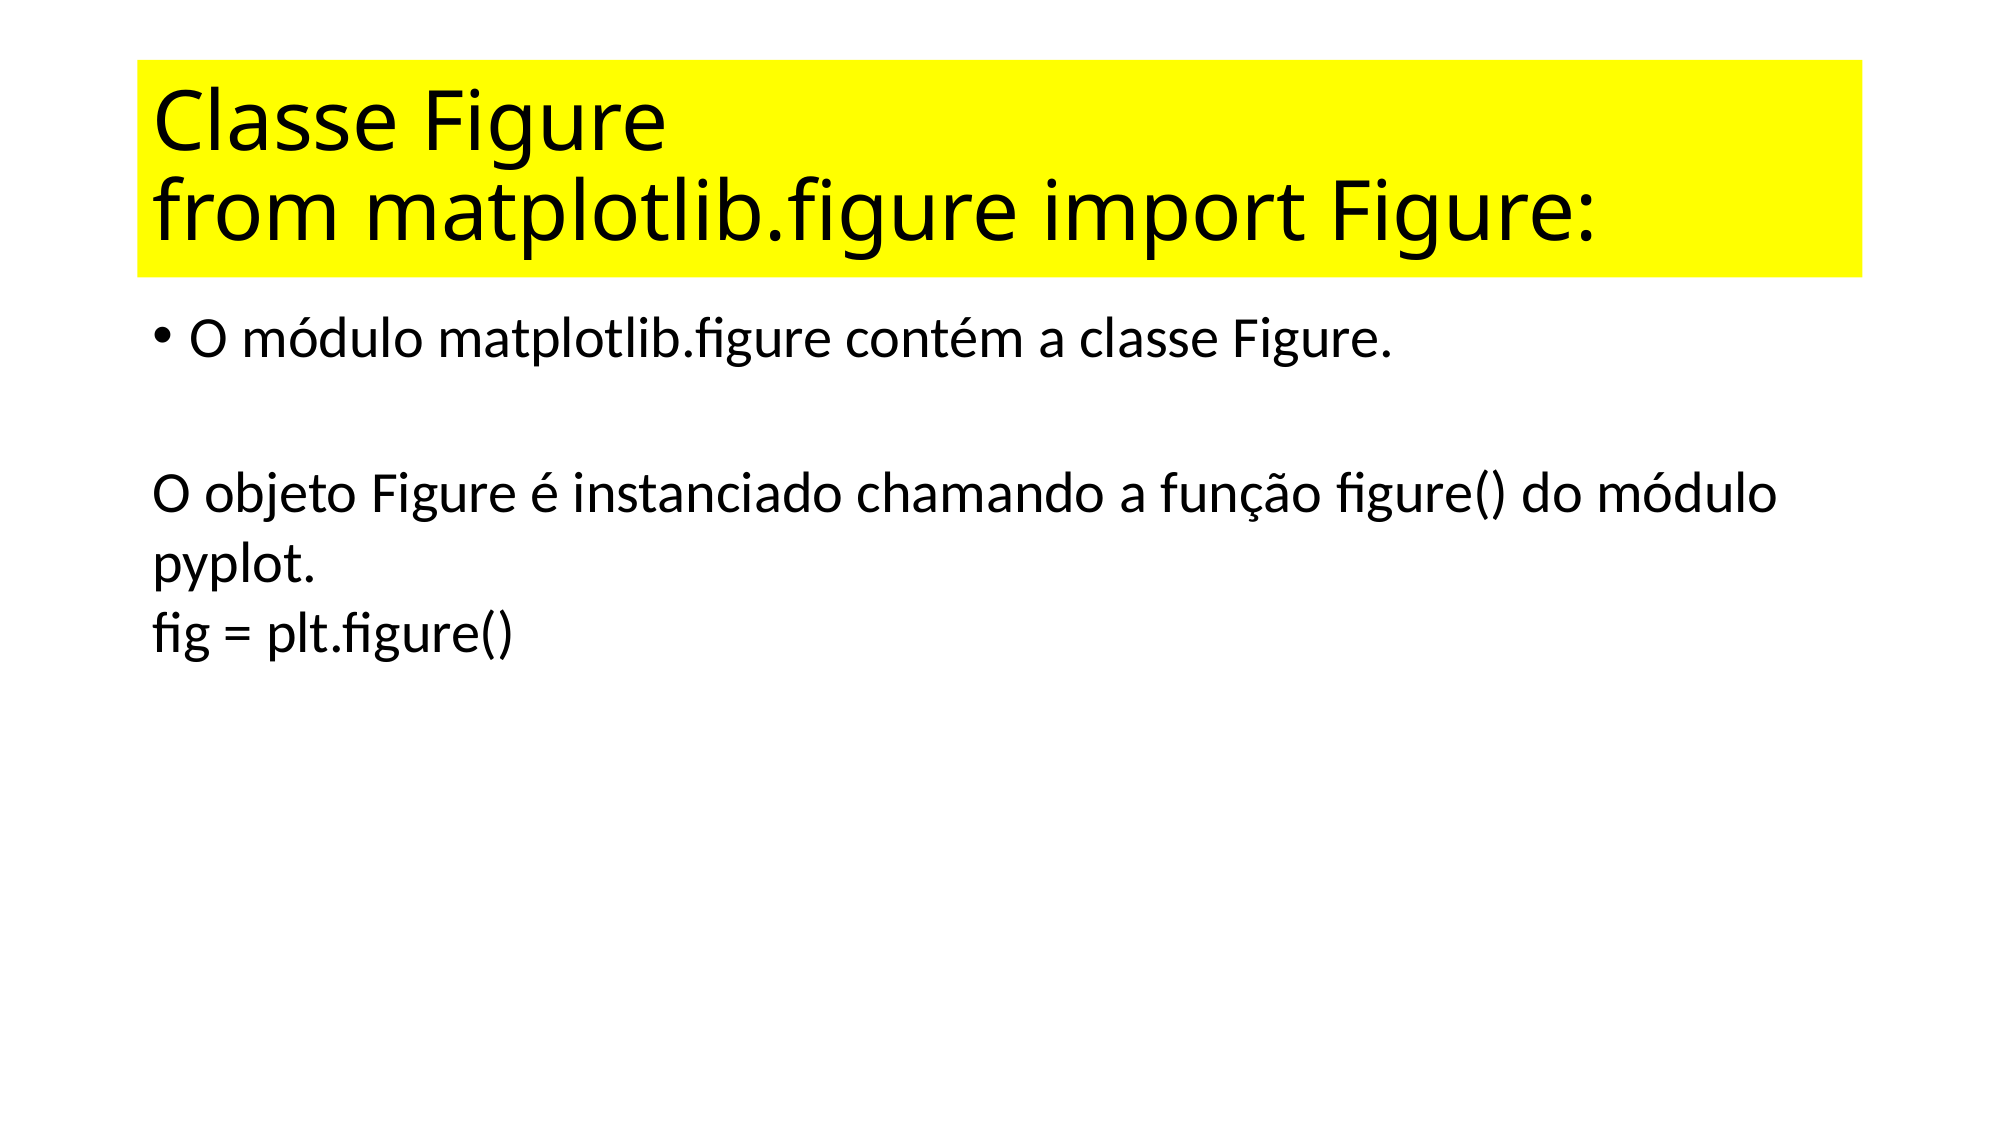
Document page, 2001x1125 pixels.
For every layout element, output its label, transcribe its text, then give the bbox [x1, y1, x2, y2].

list O módulo matplotlib.figure contém a classe Figure. O objeto Figure é instanciado chamando a função figure() do módulo pyplot. fig = plt.figure() [137, 299, 1863, 1014]
title Classe Figure from matplotlib.figure import Figure: [137, 59, 1863, 278]
